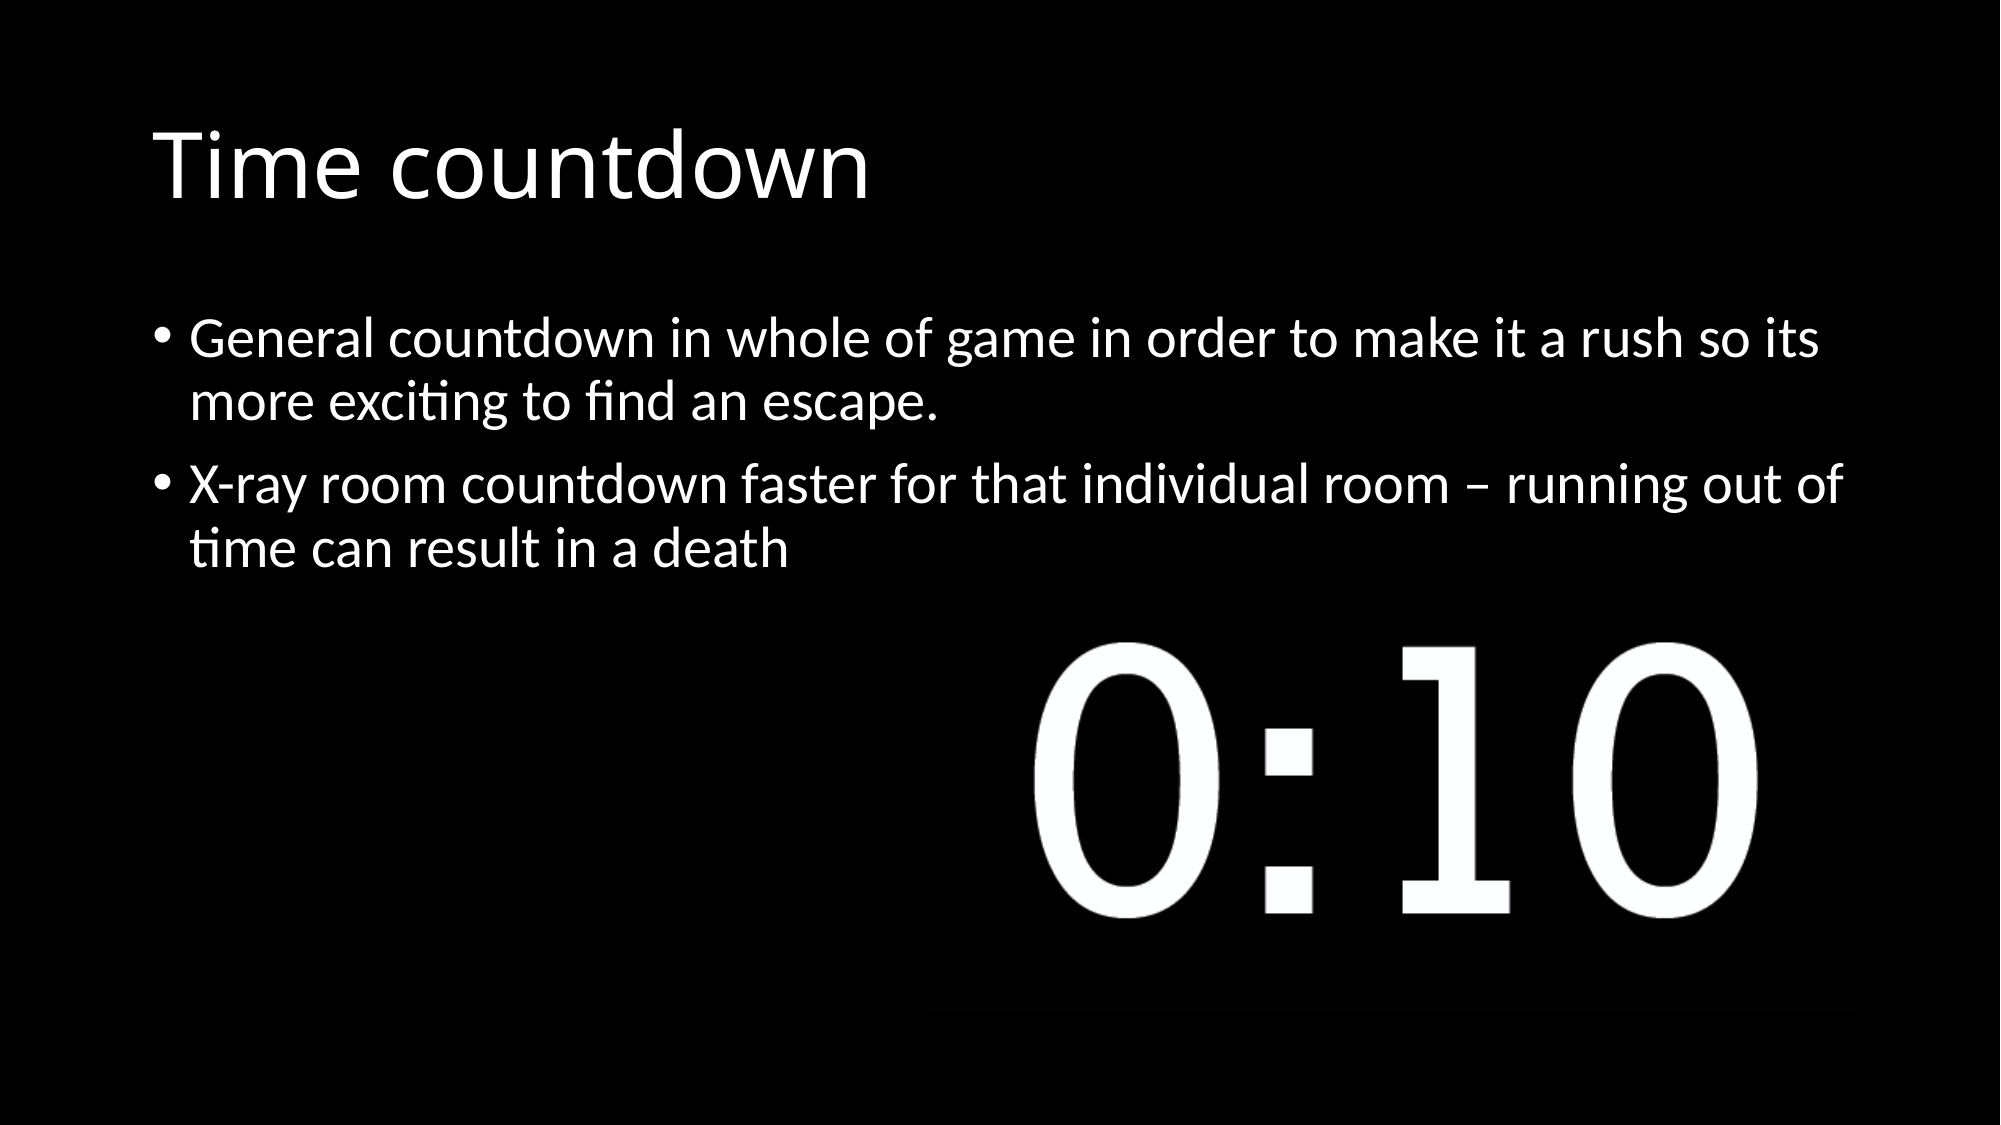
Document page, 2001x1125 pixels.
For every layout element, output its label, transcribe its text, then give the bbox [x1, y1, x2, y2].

title Time countdown [137, 59, 1863, 278]
picture [924, 544, 1863, 1014]
list General countdown in whole of game in order to make it a rush so its more exciting to find an escape. X-ray room countdown faster for that individual room – running out of time can result in a death [137, 299, 1863, 1014]
